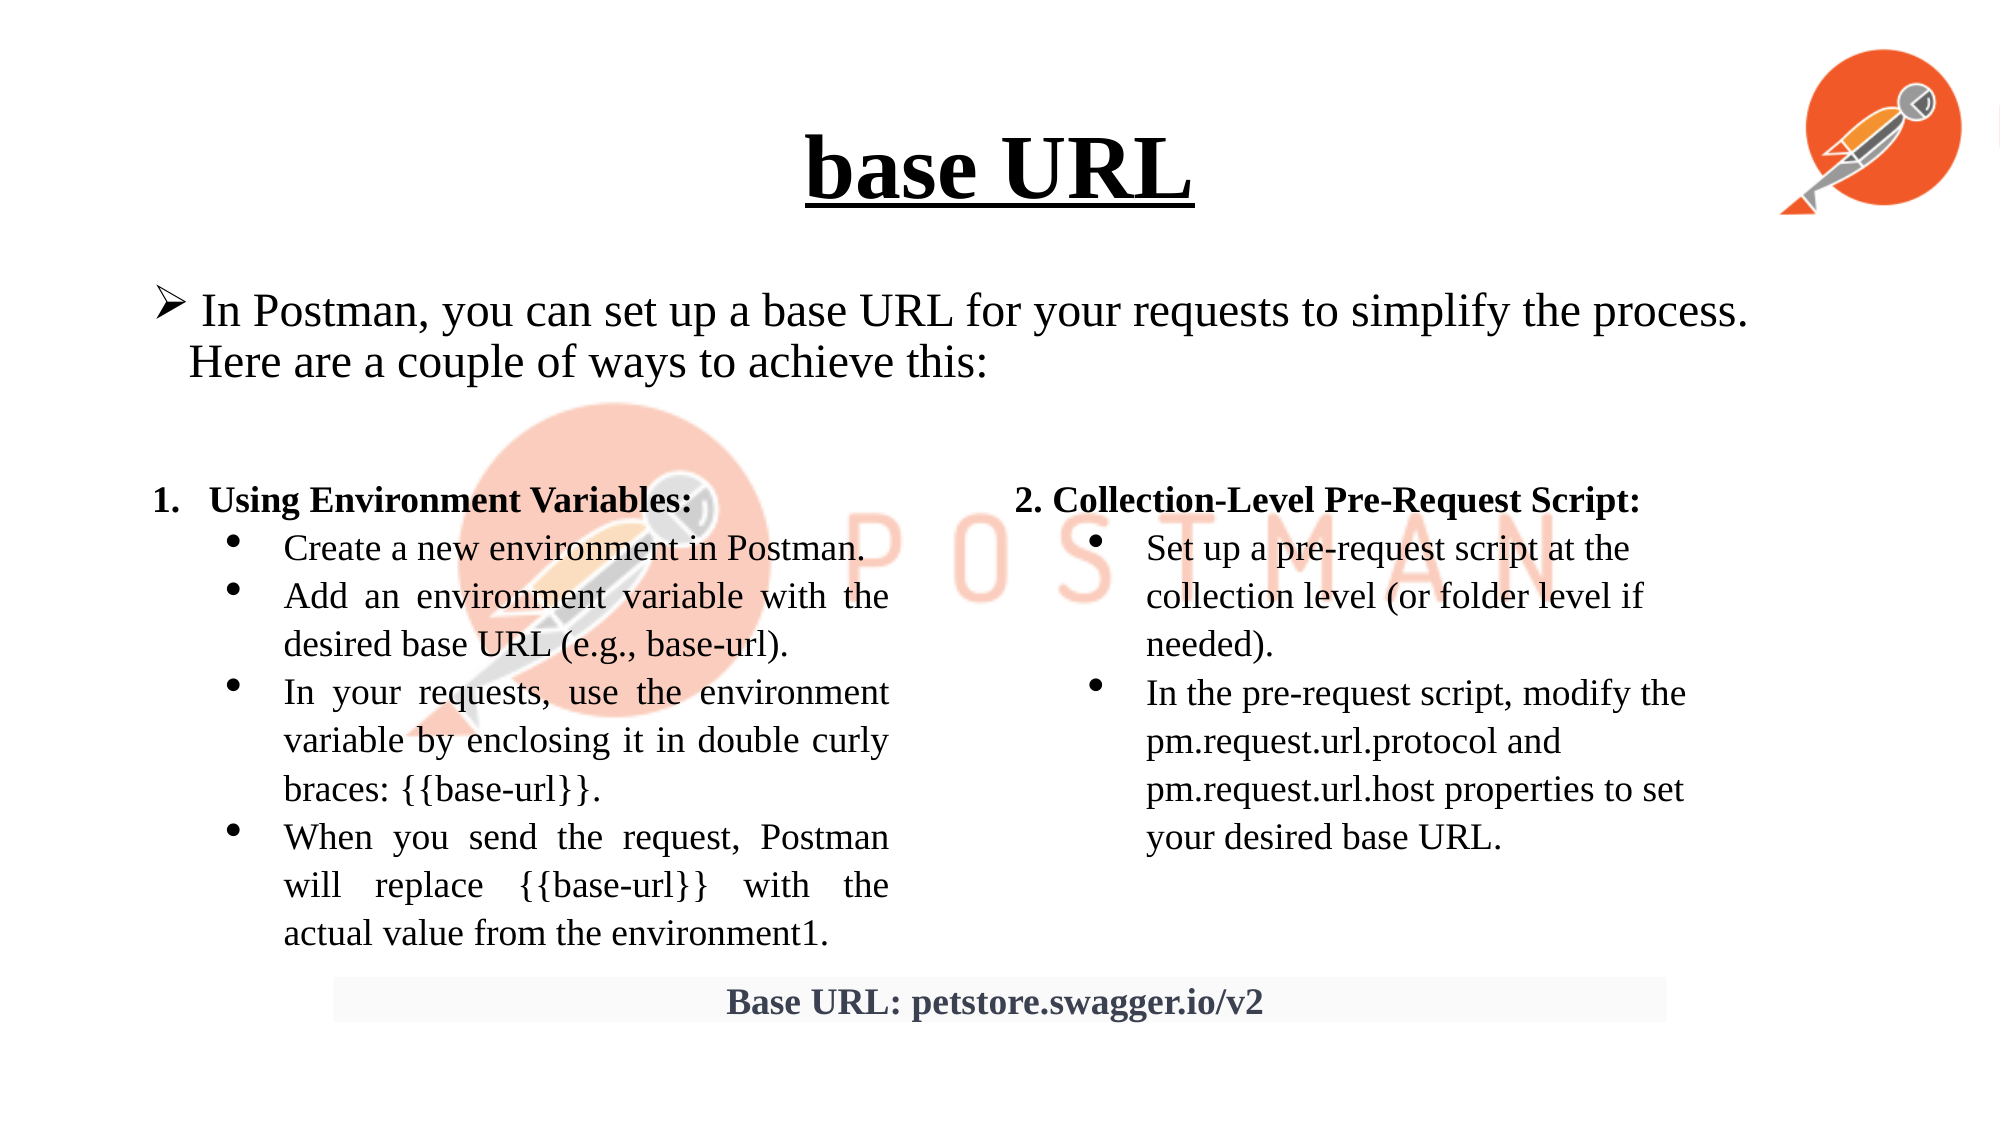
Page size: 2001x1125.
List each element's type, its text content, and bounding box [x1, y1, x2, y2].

text_box Using Environment Variables: Create a new environment in Postman. Add an environment variable with the desired base URL (e.g., base-url). In your requests, use the environment variable by enclosing it in double curly braces: {{base-url}}. When you send the request, Postman will replace {{base-url}} with the actual value from the environment1. [137, 464, 905, 1023]
text_box 2. Collection-Level Pre-Request Script: Set up a pre-request script at the collection level (or folder level if needed). In the pre-request script, modify the pm.request.url.protocol and pm.request.url.host properties to set your desired base URL. [999, 464, 1768, 929]
title base URL [137, 59, 1863, 277]
list In Postman, you can set up a base URL for your requests to simplify the process. Here are a couple of ways to achieve this: [137, 277, 1863, 397]
text_box Base URL: petstore.swagger.io/v2 [333, 977, 1667, 1023]
picture [1762, 0, 2000, 251]
